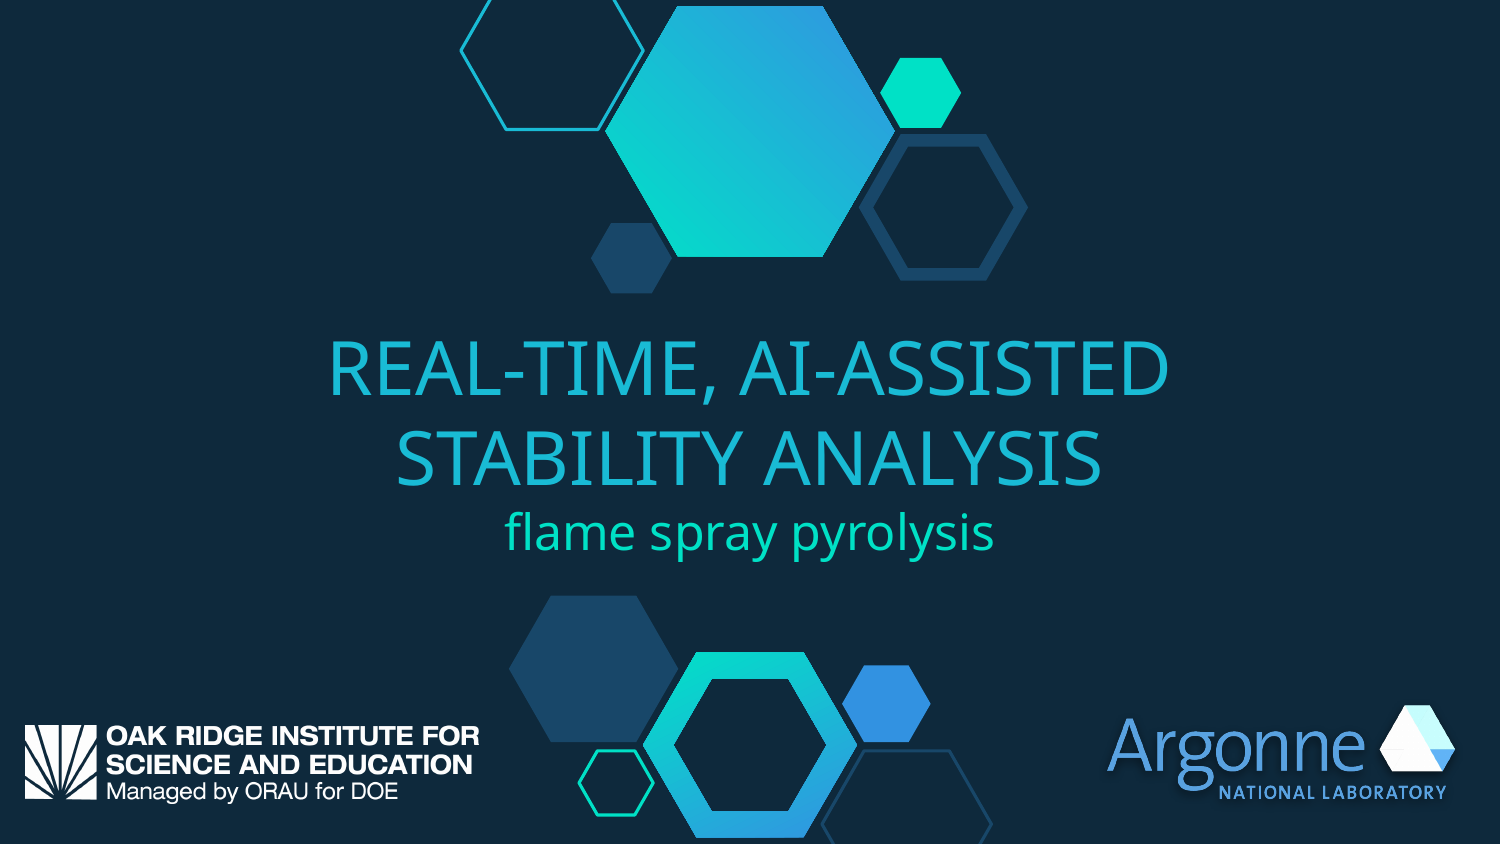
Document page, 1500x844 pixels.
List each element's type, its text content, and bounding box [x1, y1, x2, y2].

text_box [886, 62, 956, 121]
picture [1084, 683, 1477, 821]
title REAL-TIME, AI-ASSISTED STABILITY ANALYSIS flame spray pyrolysis [229, 345, 1271, 536]
picture [24, 725, 480, 804]
